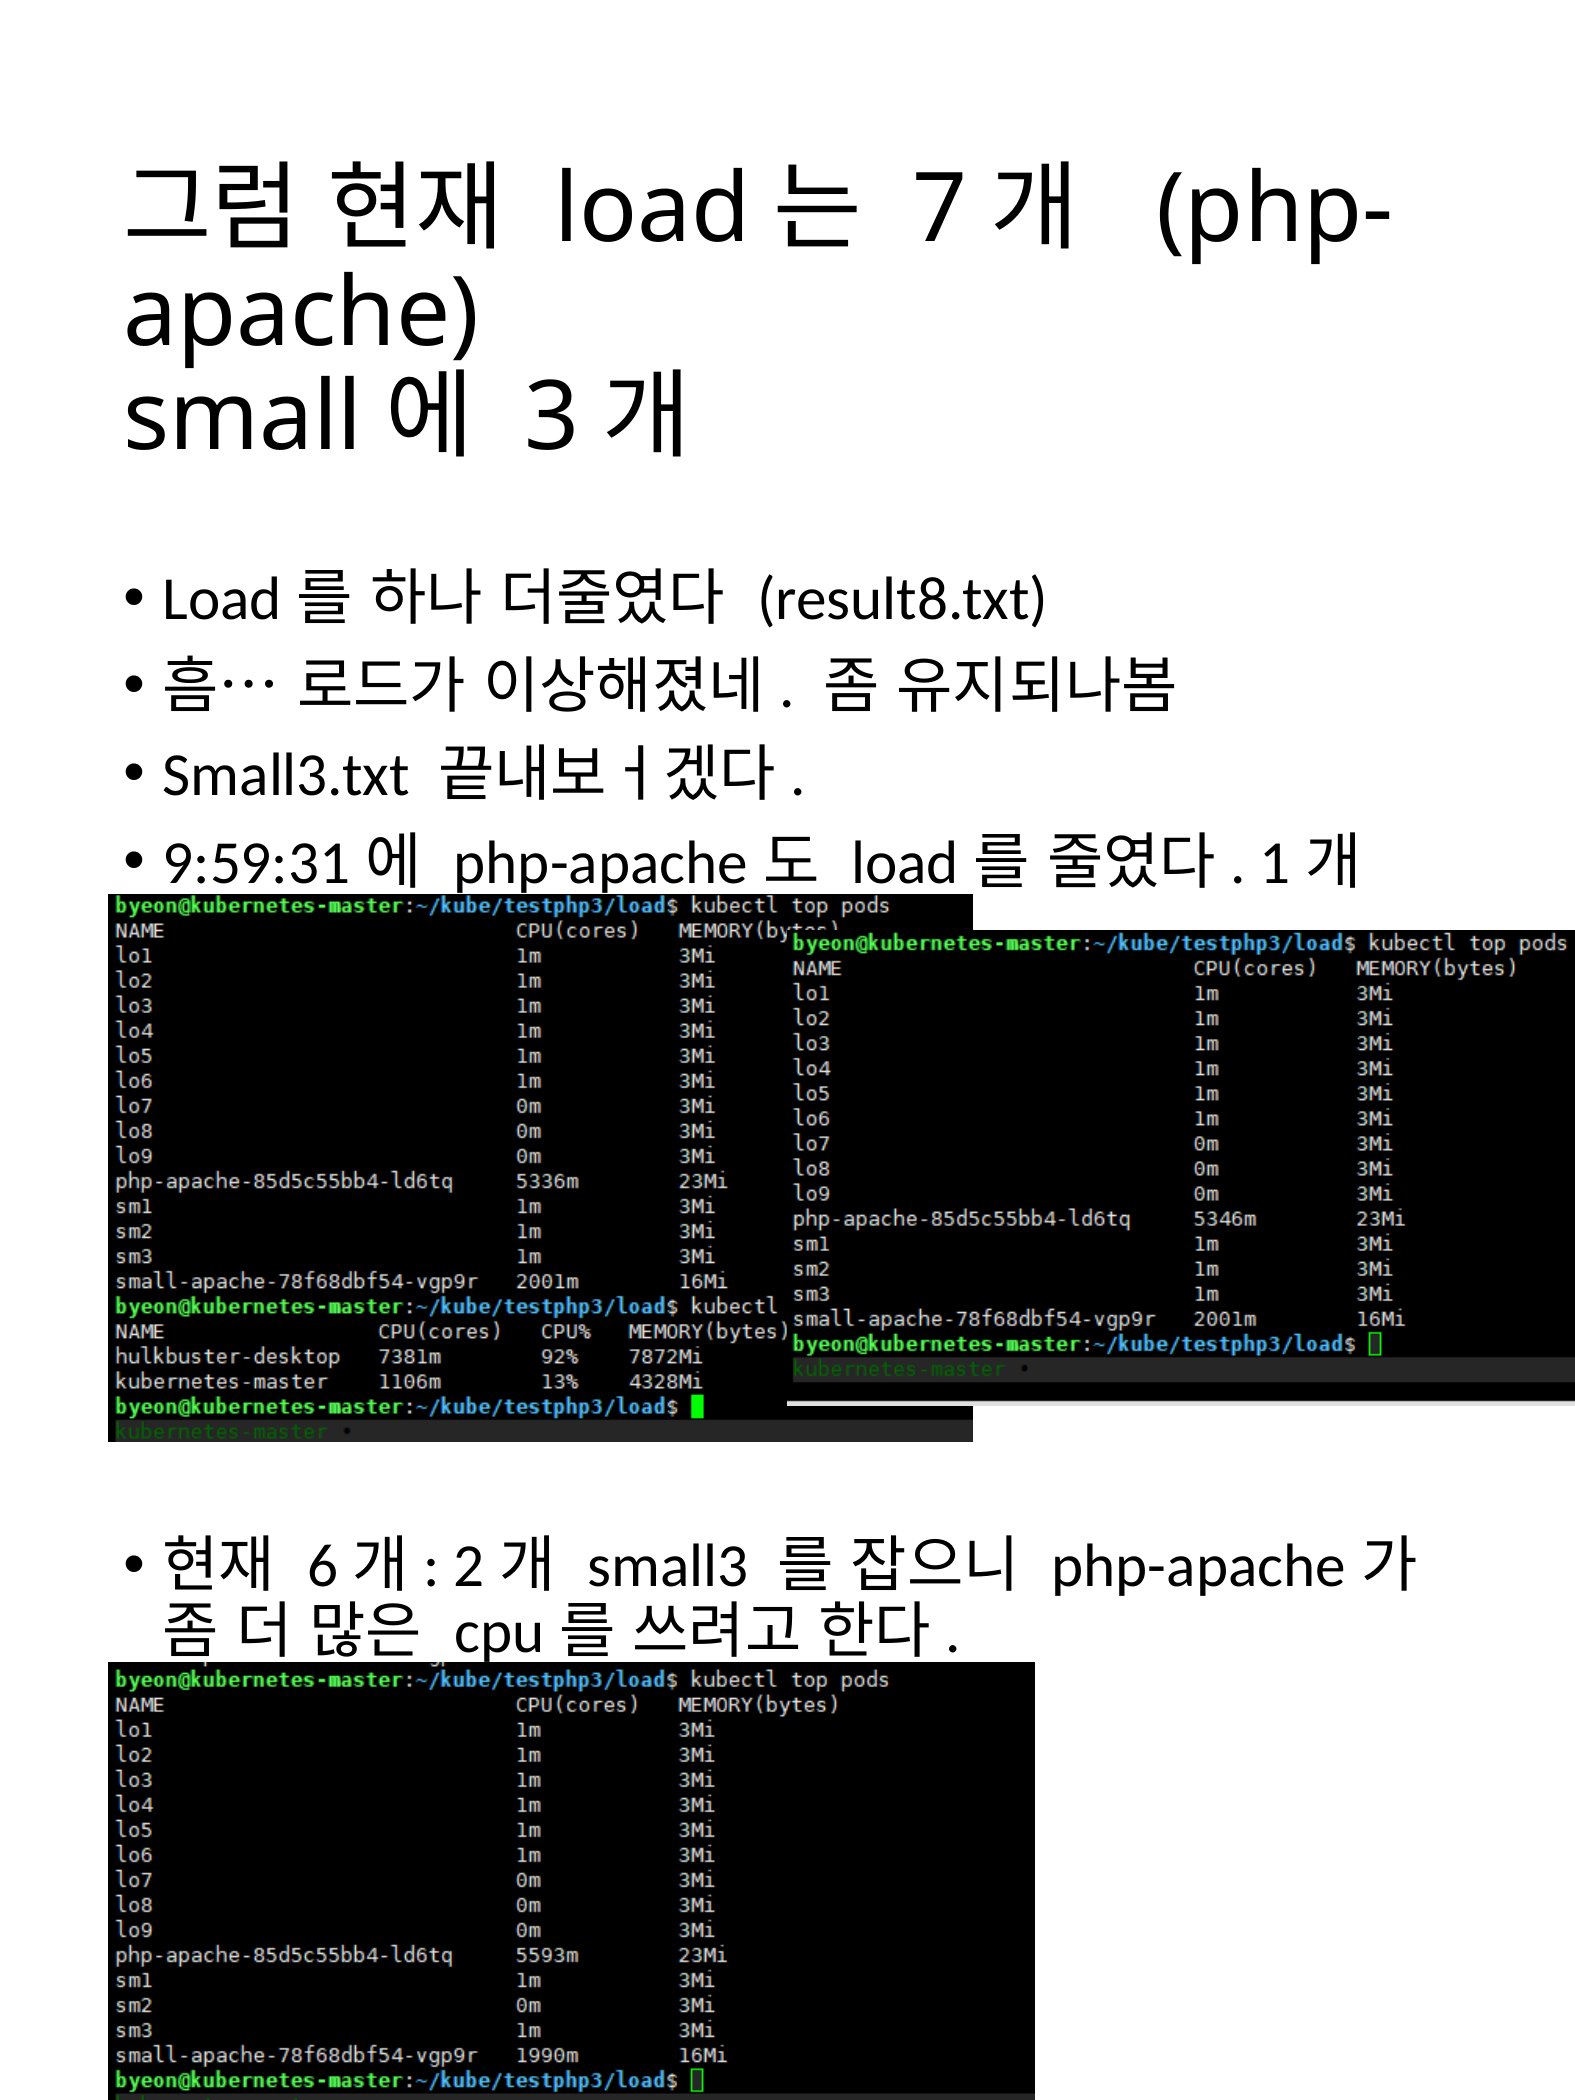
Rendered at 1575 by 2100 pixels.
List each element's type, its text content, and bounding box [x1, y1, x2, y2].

list Load를 하나 더줄였다 (result8.txt) 흠… 로드가 이상해졌네. 좀 유지되나봄 Small3.txt 끝내보ㅓ겠다. 9:59:31에 php-apache도 load를 줄였다. 1개 현재 6개: 2개 small3 를 잡으니 php-apache가 좀 더 많은 cpu를 쓰려고 한다. [108, 1406, 1467, 1892]
list Load를 하나 더줄였다 (result8.txt) 흠… 로드가 이상해졌네. 좀 유지되나봄 Small3.txt 끝내보ㅓ겠다. 9:59:31에 php-apache도 load를 줄였다. 1개 현재 6개: 2개 small3 를 잡으니 php-apache가 좀 더 많은 cpu를 쓰려고 한다. [108, 559, 1467, 930]
picture [108, 894, 1575, 1442]
picture [108, 1662, 1035, 2100]
title 그럼 현재 load는 7개 (php-apache) small에 3개 [108, 111, 1467, 518]
